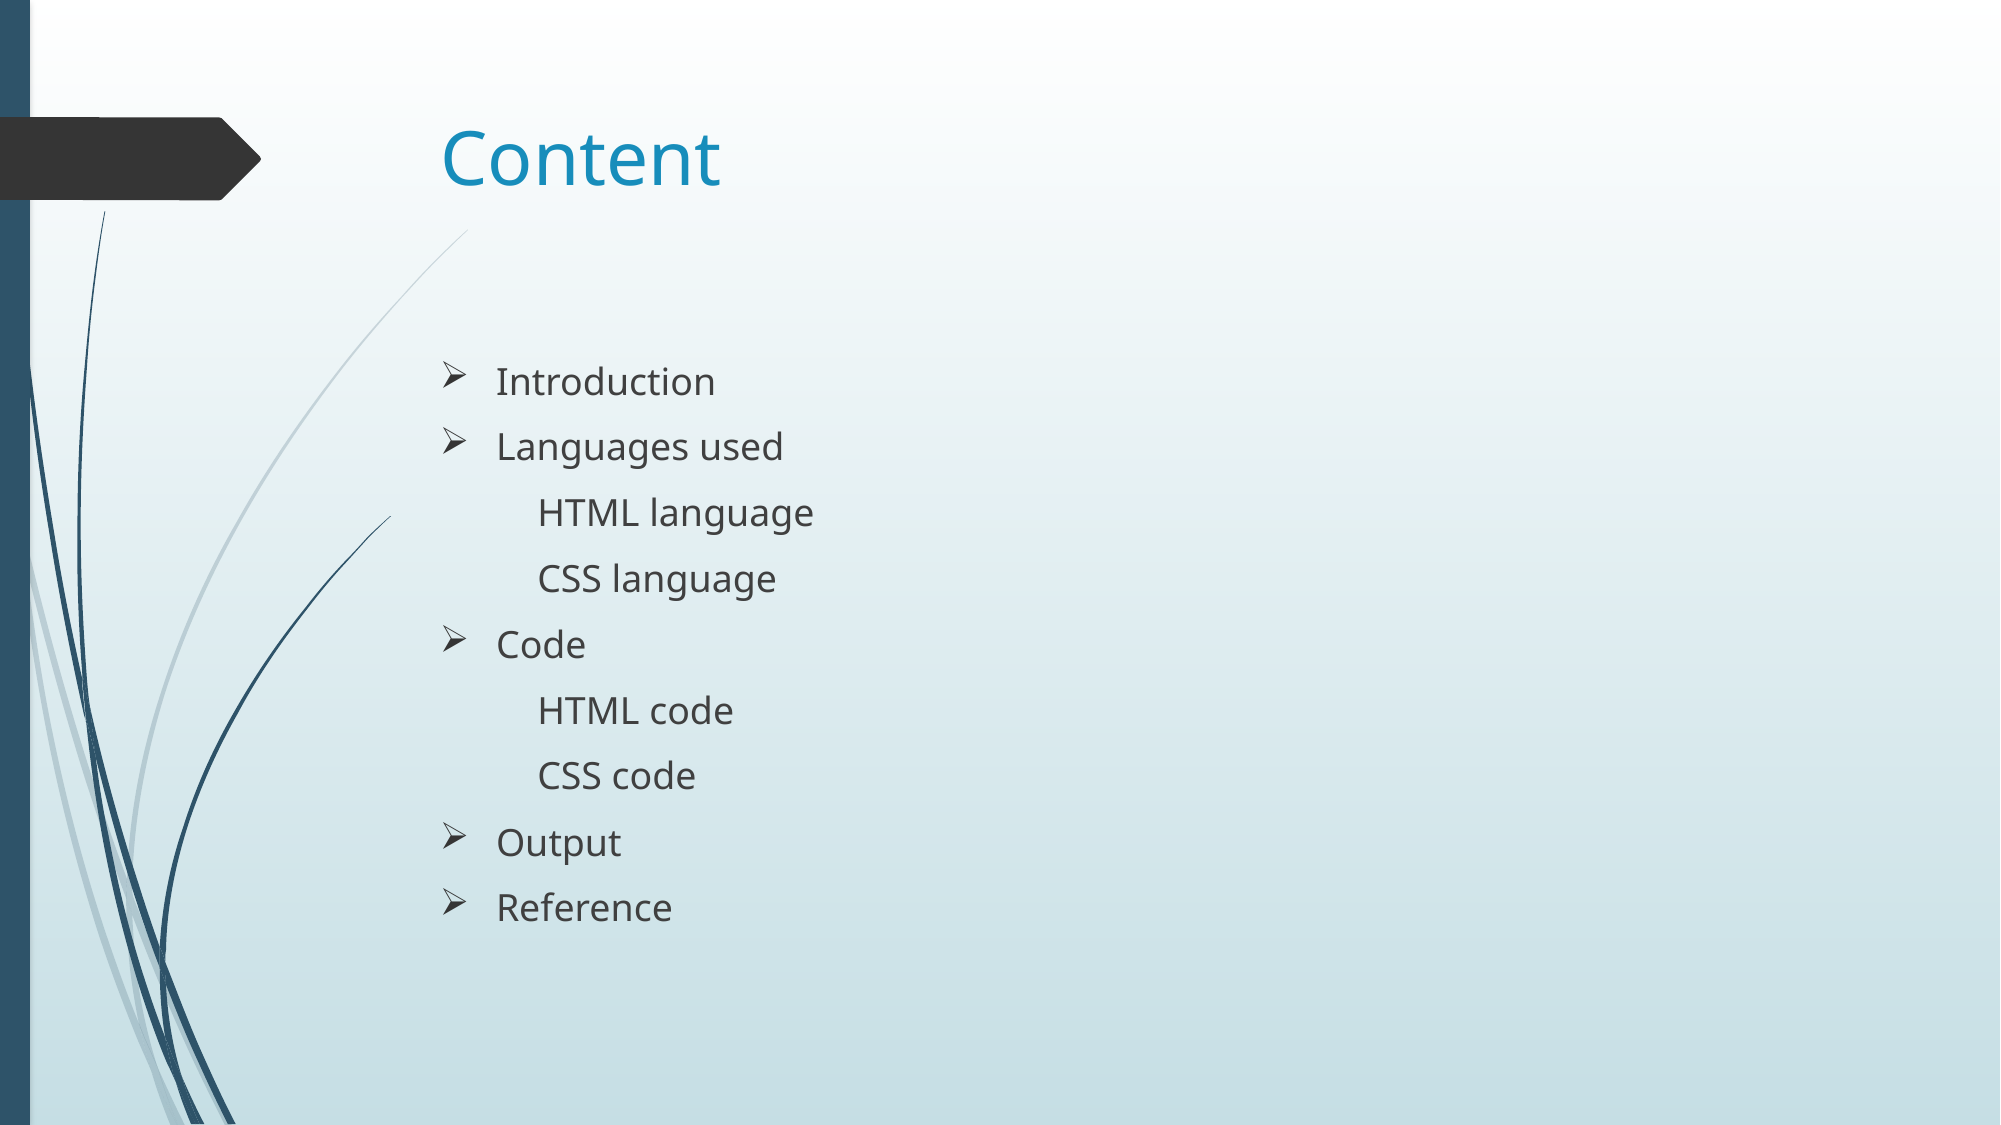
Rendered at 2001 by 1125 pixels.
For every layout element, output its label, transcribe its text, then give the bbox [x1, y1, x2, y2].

title Content [425, 102, 1888, 313]
list Introduction Languages used HTML language CSS language Code HTML code CSS code Output Reference [424, 350, 1888, 970]
